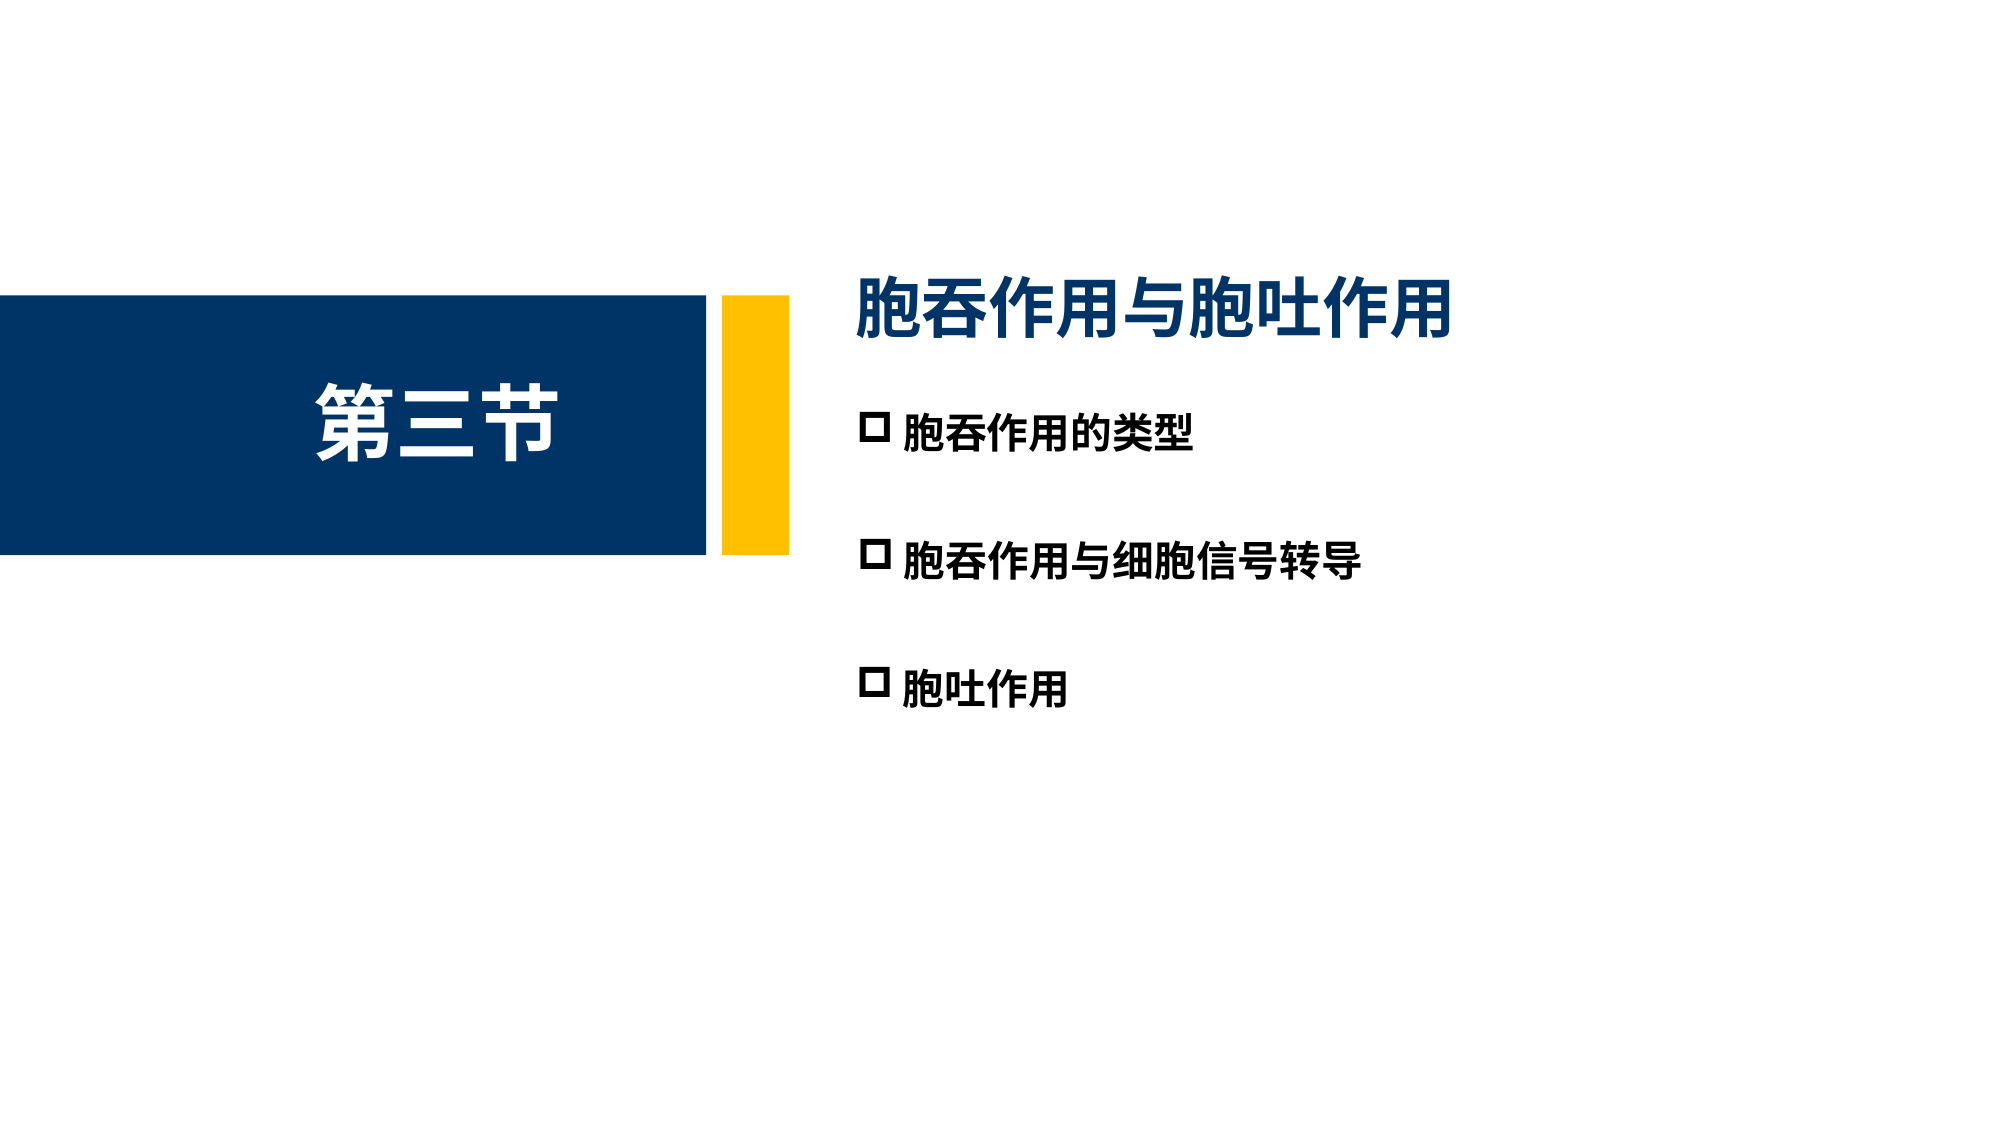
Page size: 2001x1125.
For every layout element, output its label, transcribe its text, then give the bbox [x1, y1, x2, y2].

text_box 胞吐作用 [840, 655, 1086, 721]
text_box [0, 294, 707, 556]
text_box [721, 294, 790, 556]
text_box 胞吞作用与胞吐作用 [840, 258, 1681, 354]
text_box 第三节 [297, 363, 578, 479]
text_box 胞吞作用的类型 [841, 399, 1211, 465]
text_box 胞吞作用与细胞信号转导 [842, 527, 1379, 593]
